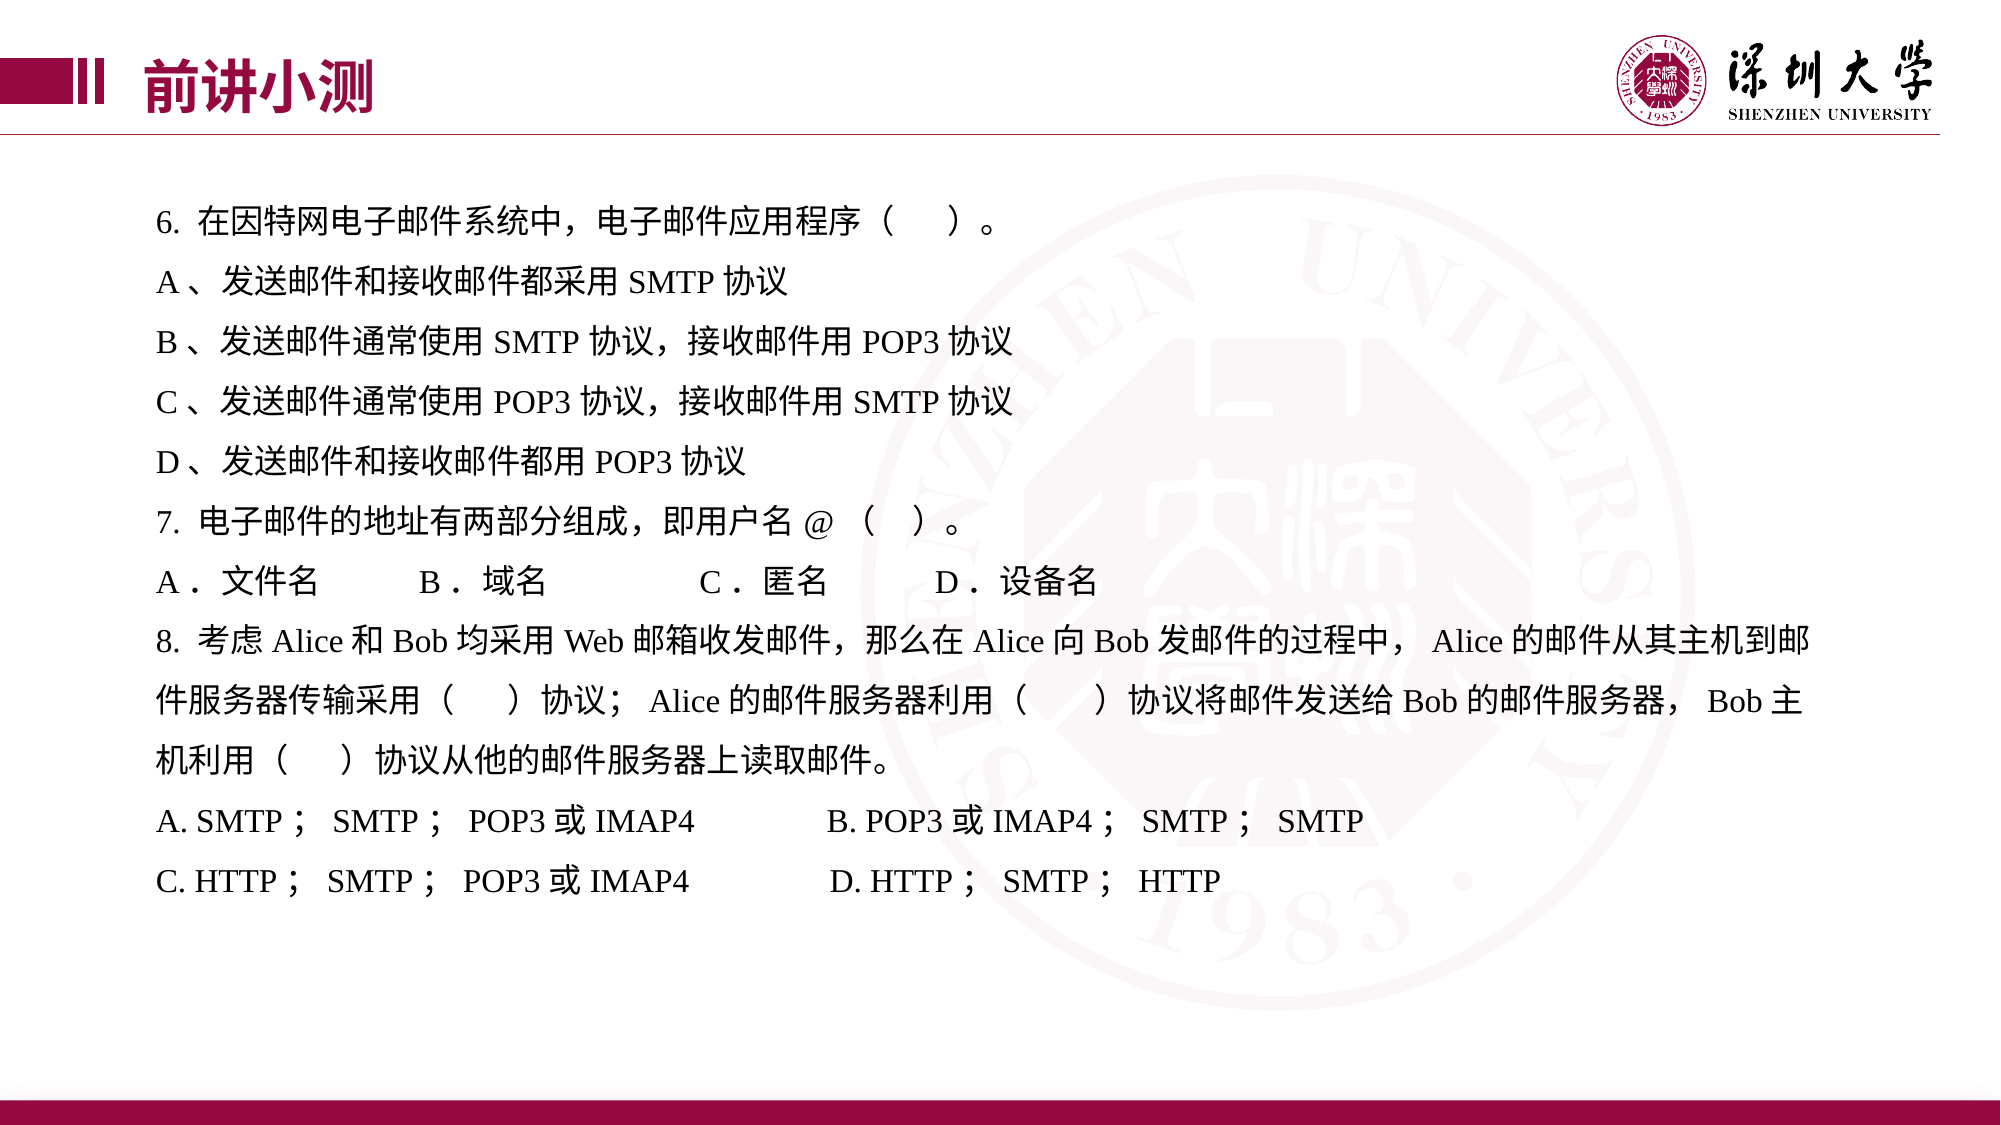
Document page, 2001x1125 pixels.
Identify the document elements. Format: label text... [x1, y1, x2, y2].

text_box 前讲小测 [142, 40, 376, 128]
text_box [0, 59, 103, 104]
picture [608, 0, 1973, 1055]
text_box 6. 在因特网电子邮件系统中，电子邮件应用程序（ ）。 A、发送邮件和接收邮件都采用SMTP协议 B、发送邮件通常使用SMTP协议，接收邮件用POP3协议 C、发送邮件通常使用POP3协议，接收邮件用SMTP协议 D、发送邮件和接收邮件都用POP3协议 7. 电子邮件的地址有两部分组成，即用户名@（ ）。 A．文件名 B．域名 C．匿名 D．设备名 8. 考虑Alice和Bob均采用Web邮箱收发邮件，那么在Alice向Bob发邮件的过程中，Alice的邮件从其主机到邮件服务器传输采用（ ）协议；Alice的邮件服务器利用（ ）协议将邮件发送给Bob的邮件服务器，Bob主机利用（ ）协议从他的邮件服务器上读取邮件。 A. SMTP；SMTP；POP3或IMAP4 B. POP3或IMAP4；SMTP；SMTP C. HTTP；SMTP；POP3或IMAP4 D. HTTP；SMTP；HTTP [141, 173, 1827, 907]
